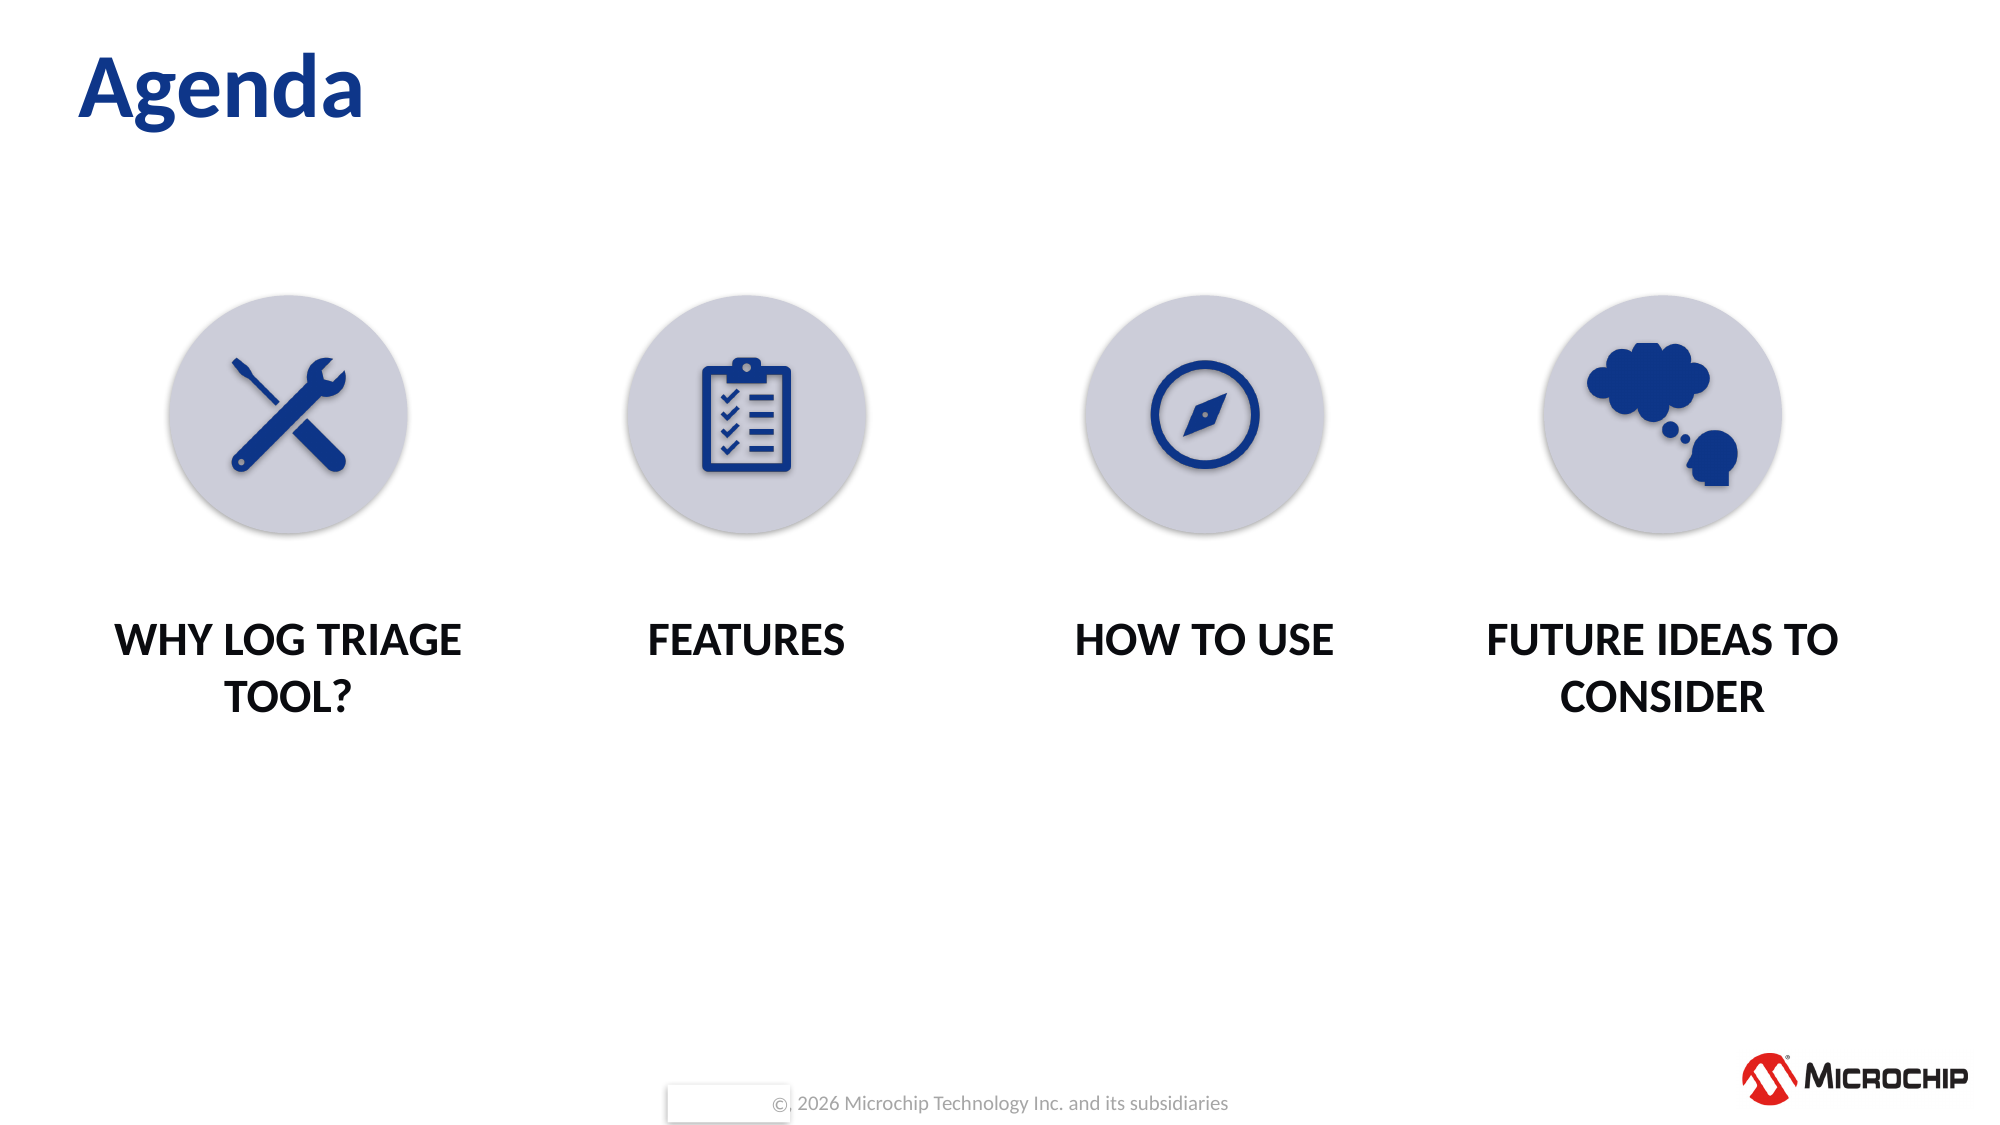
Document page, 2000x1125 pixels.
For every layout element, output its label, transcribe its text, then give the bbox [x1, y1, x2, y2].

title Agenda [58, 15, 1929, 261]
picture [1736, 1049, 1974, 1109]
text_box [70, 130, 1881, 891]
